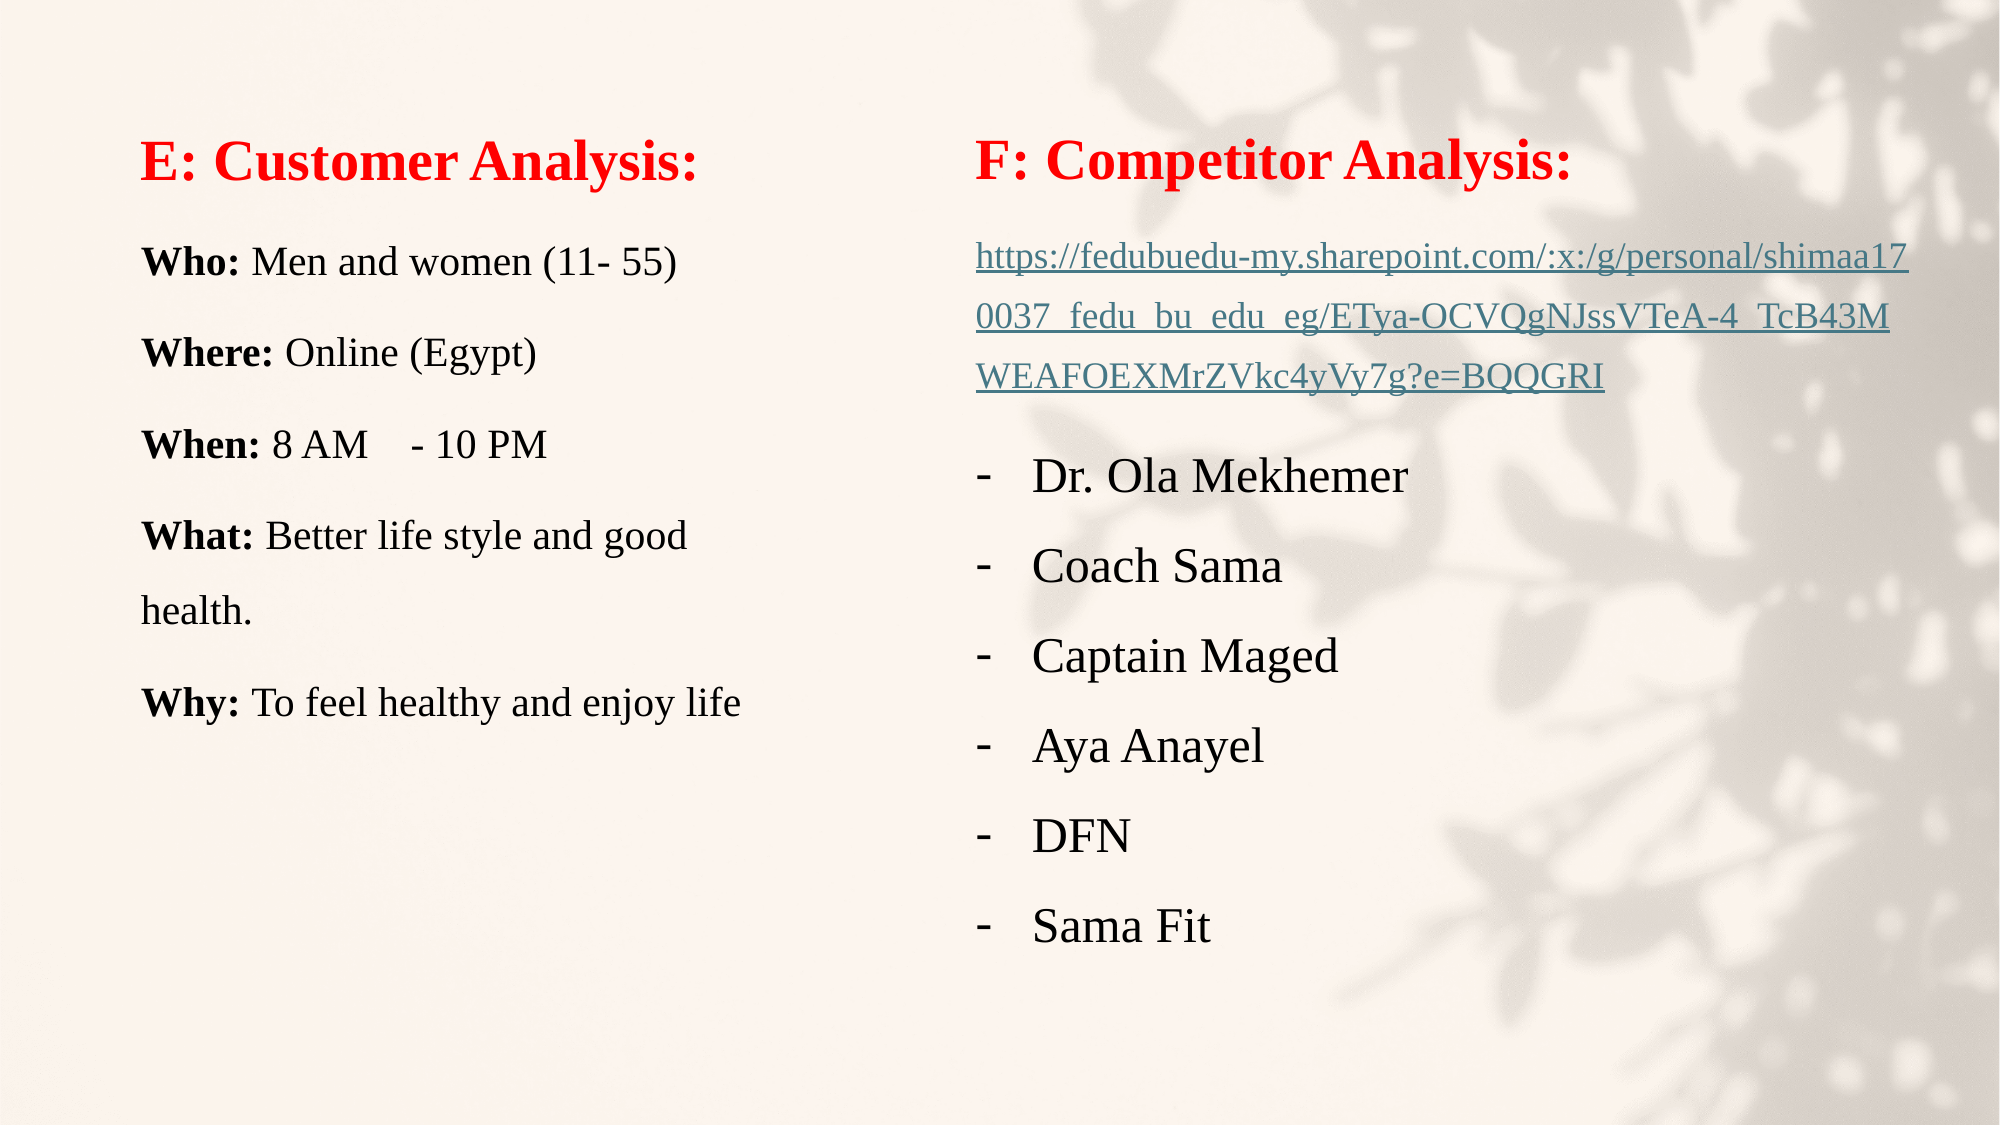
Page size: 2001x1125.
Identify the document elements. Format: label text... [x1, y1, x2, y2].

picture [0, 0, 2000, 1125]
text_box E: Customer Analysis: Who: Men and women (11- 55) Where: Online (Egypt) When: 8 AM - 10 PM What: Better life style and good health. Why: To feel healthy and enjoy life [126, 79, 762, 733]
text_box F: Competitor Analysis: https://fedubuedu-my.sharepoint.com/:x:/g/personal/shimaa170037_fedu_bu_edu_eg/ETya-OCVQgNJssVTeA-4_TcB43MWEAFOEXMrZVkc4yVy7g?e=BQQGRI Dr. Ola Mekhemer Coach Sama Captain Maged Aya Anayel DFN Sama Fit [960, 79, 1937, 840]
